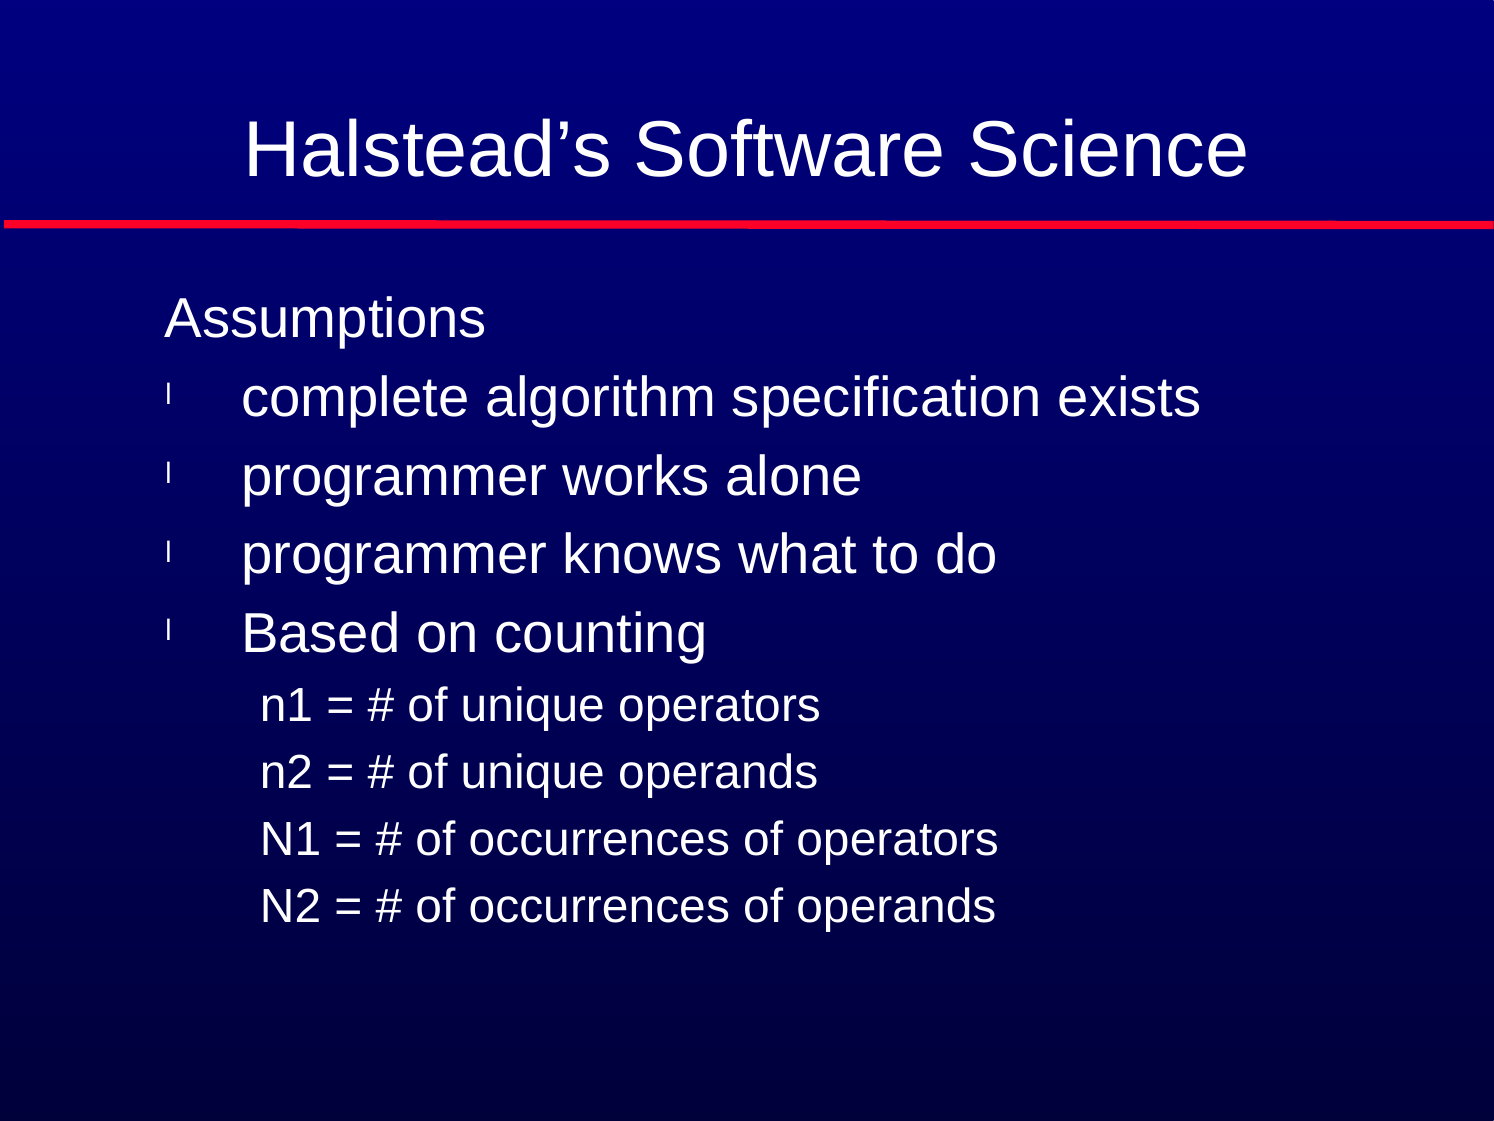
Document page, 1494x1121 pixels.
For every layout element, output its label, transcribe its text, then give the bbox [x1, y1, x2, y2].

title Halstead’s Software Science [108, 49, 1385, 201]
list Assumptions complete algorithm specification exists programmer works alone programmer knows what to do Based on counting n1 = # of unique operators n2 = # of unique operands N1 = # of occurrences of operators N2 = # of occurrences of operands [149, 273, 1438, 1076]
